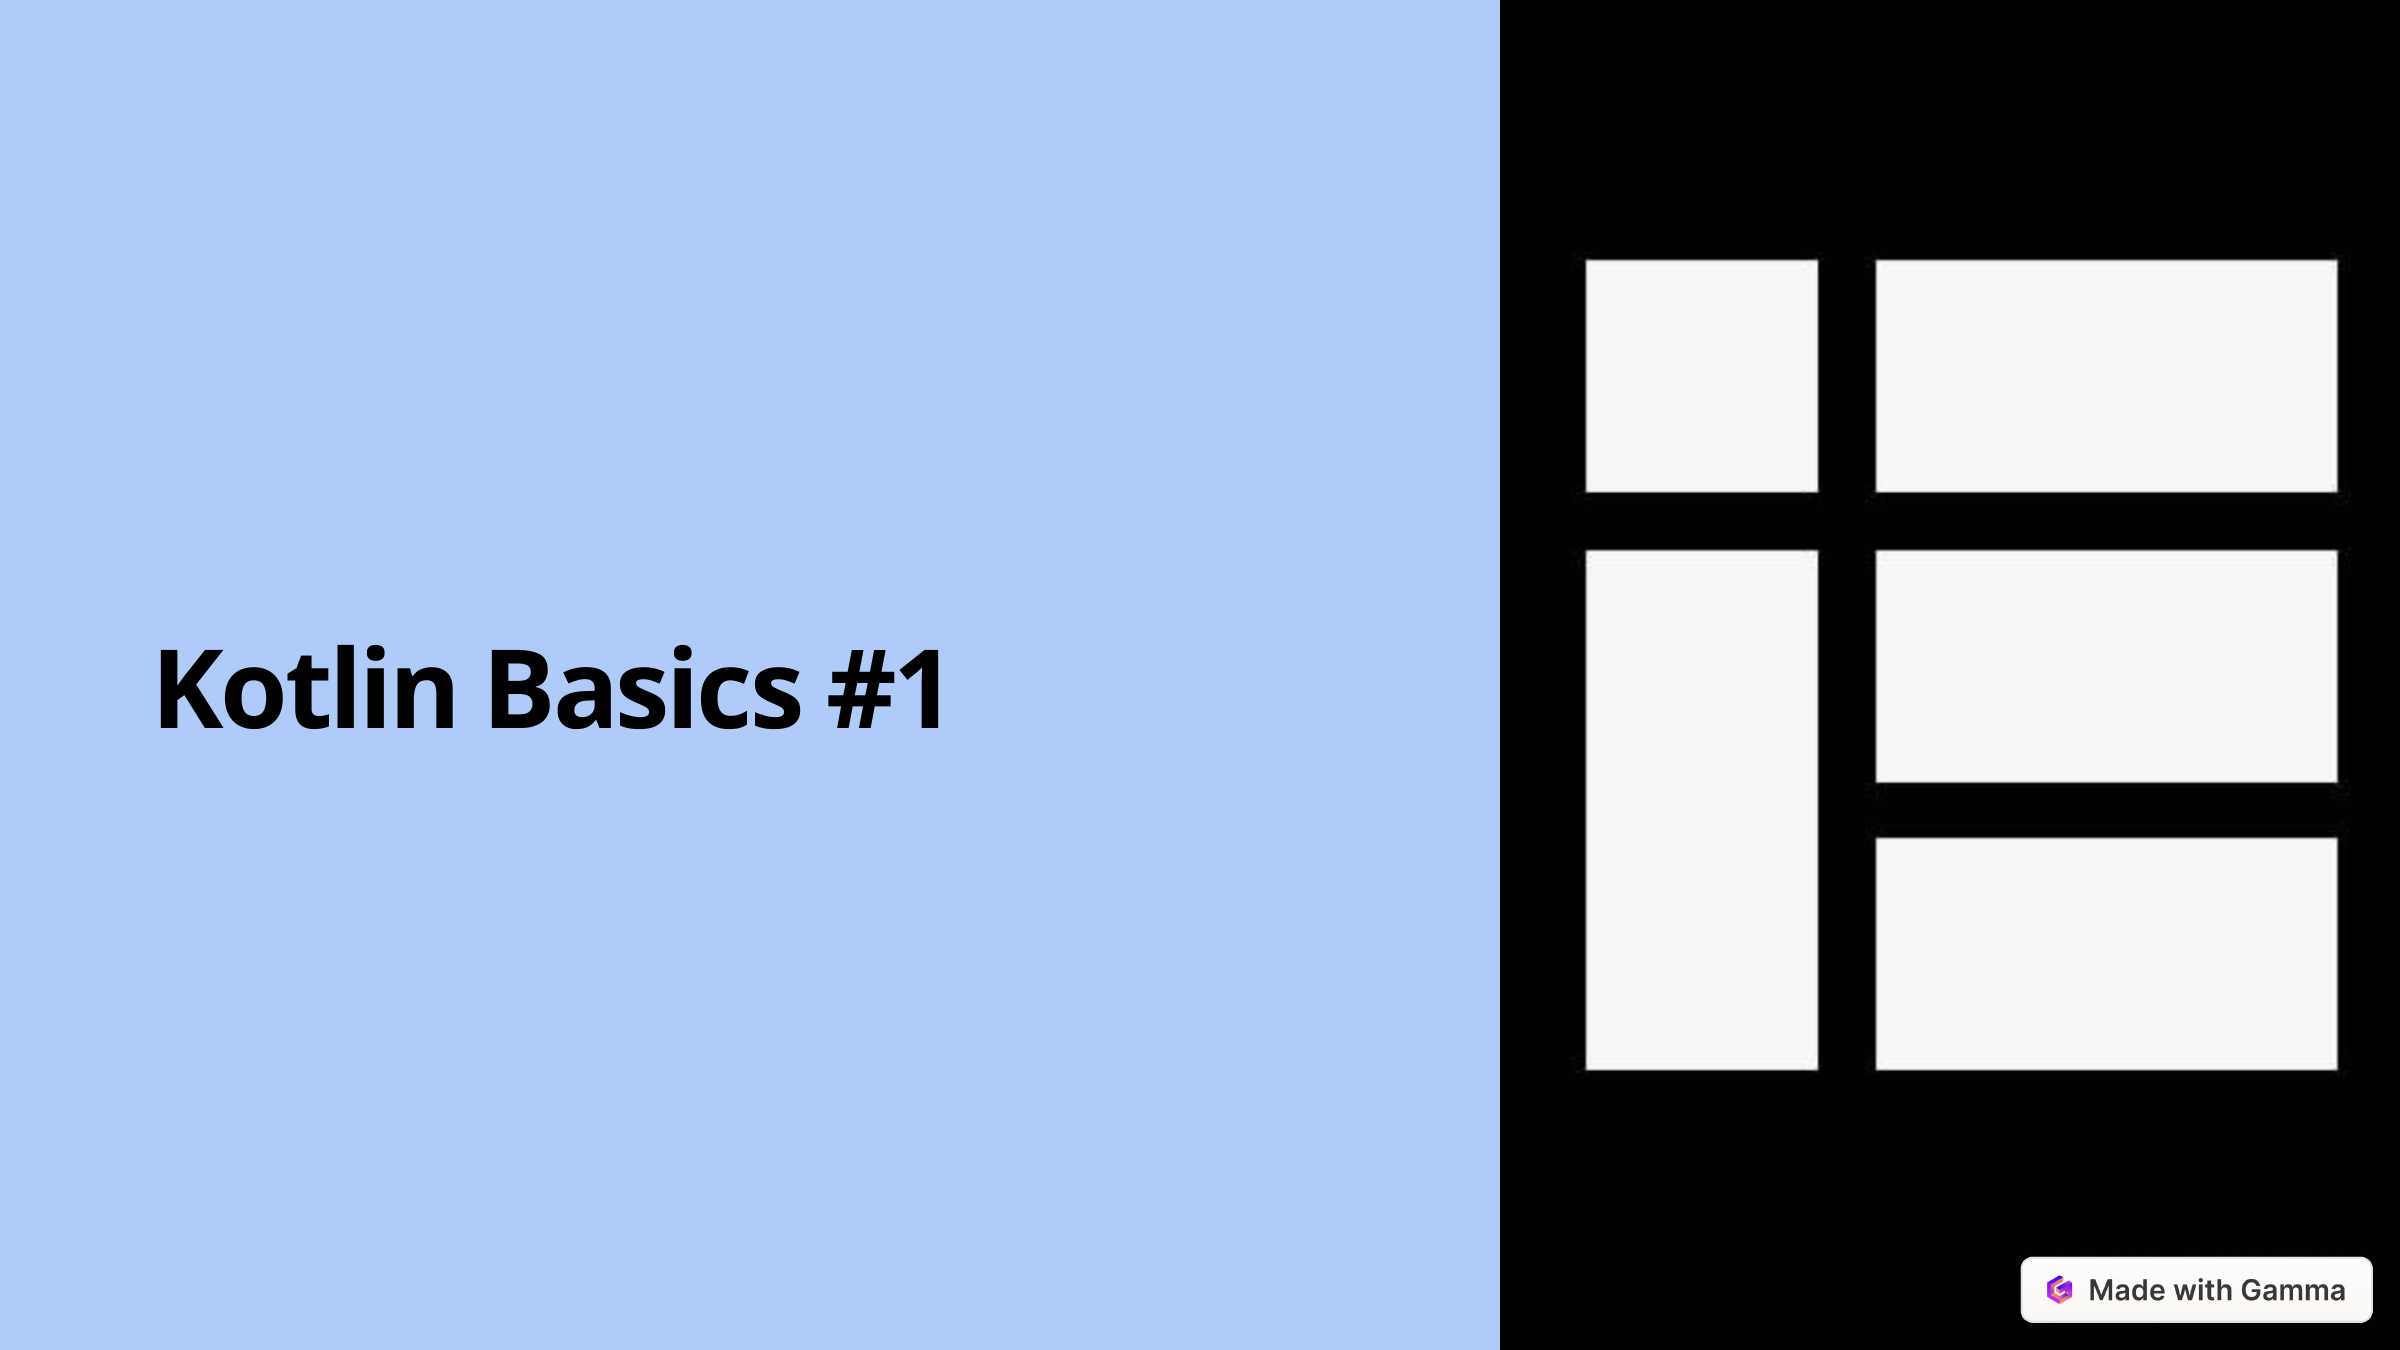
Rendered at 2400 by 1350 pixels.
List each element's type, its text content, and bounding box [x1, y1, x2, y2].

text_box Kotlin Basics #1 [136, 606, 1012, 744]
picture [1499, 0, 2400, 1350]
text_box [0, 0, 1499, 1350]
